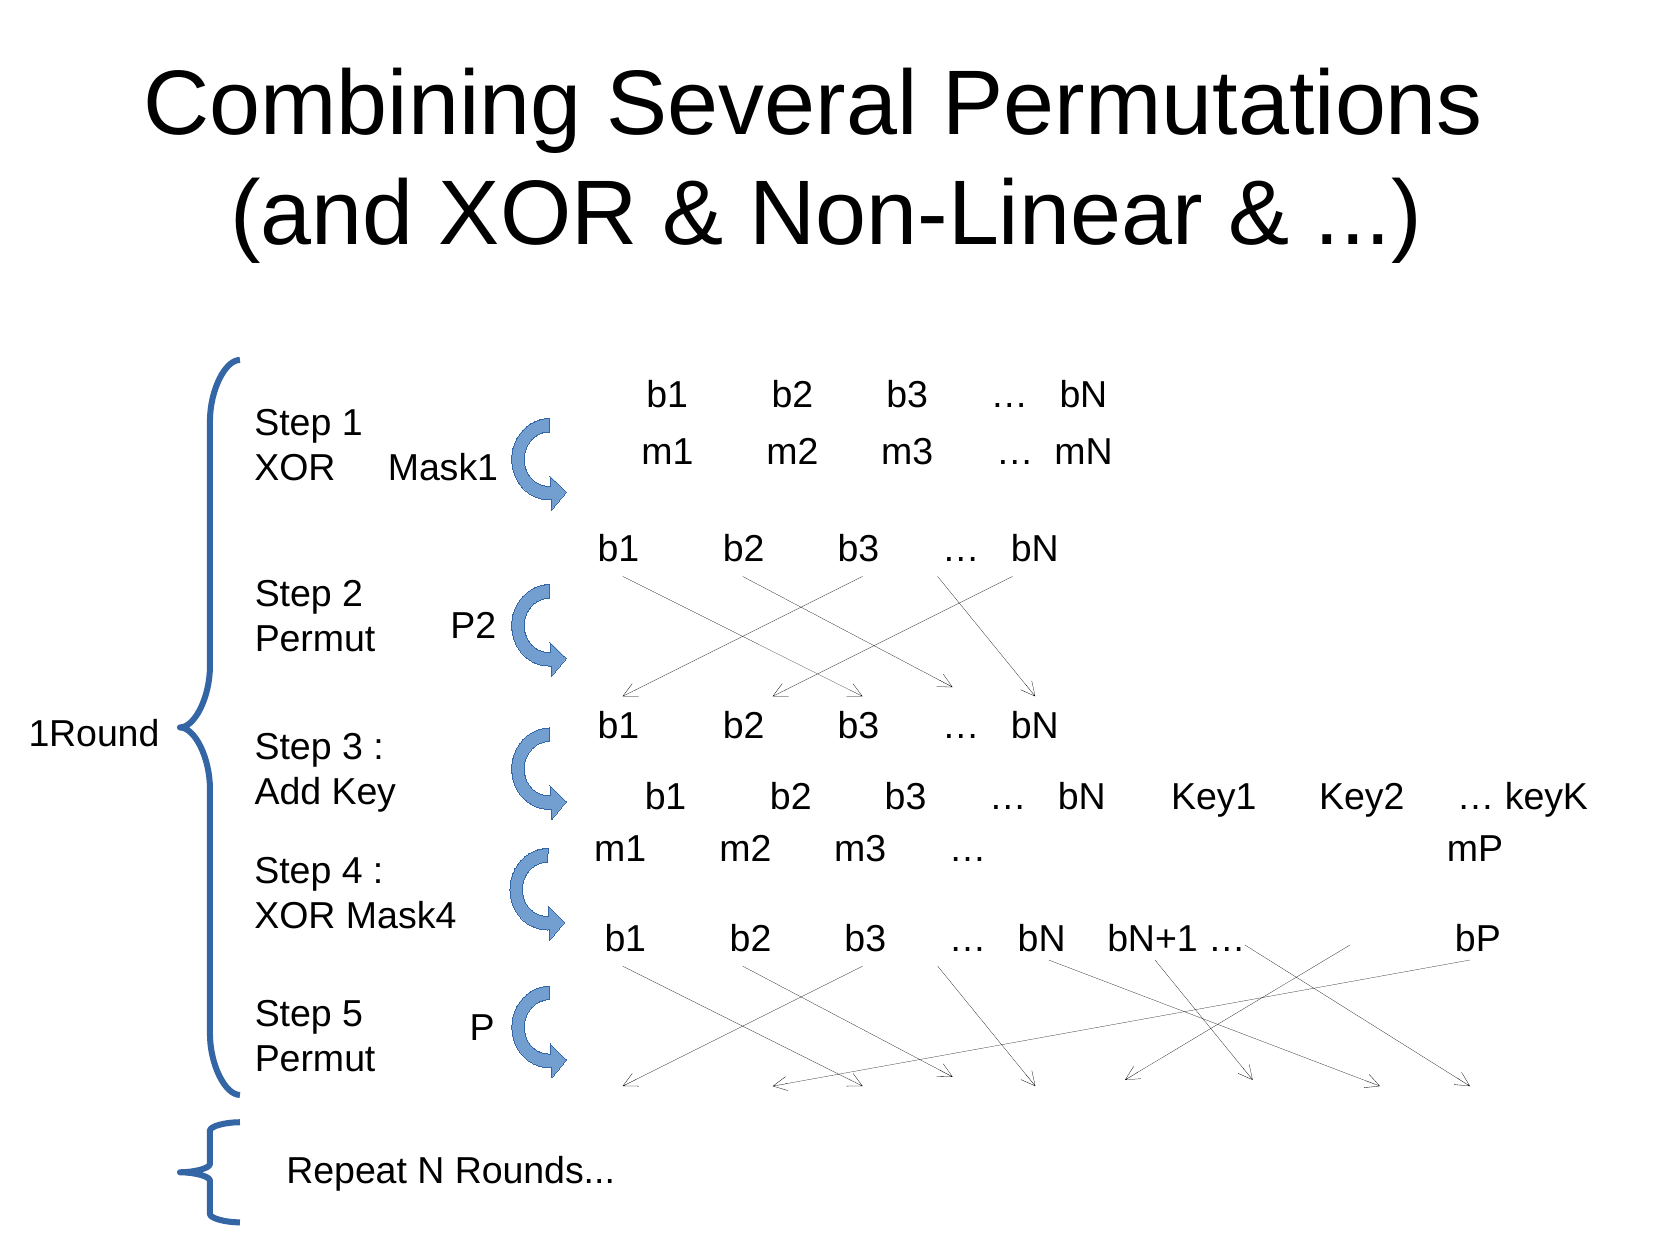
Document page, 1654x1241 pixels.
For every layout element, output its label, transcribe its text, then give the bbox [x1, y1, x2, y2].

text_box [742, 576, 953, 688]
text_box [511, 986, 567, 1078]
text_box b1 b2 b3 … bN [582, 516, 1075, 577]
text_box [1219, 1024, 1381, 1088]
text_box 1Round [13, 656, 175, 762]
text_box Repeat N Rounds... [271, 1138, 630, 1199]
text_box m1 m2 m3 … mN [626, 419, 1129, 480]
text_box [511, 727, 567, 820]
text_box b1 b2 b3 … bN [631, 362, 1124, 419]
text_box [1211, 1029, 1253, 1080]
text_box [622, 997, 800, 1087]
text_box [1001, 1045, 1036, 1087]
text_box Step 4 : XOR Mask4 [239, 838, 472, 944]
text_box Step 1 XOR Mask1 [240, 390, 514, 496]
text_box [742, 966, 953, 1077]
text_box Key1 Key2 … keyK [1156, 764, 1604, 825]
text_box b1 b2 b3 … bN bN+1 … bP [589, 906, 1518, 966]
text_box [511, 418, 567, 511]
text_box [512, 584, 567, 677]
text_box [179, 1122, 240, 1223]
text_box [1125, 977, 1296, 1080]
text_box [509, 848, 565, 941]
text_box [179, 359, 240, 1095]
text_box Step 5 Permut [240, 981, 391, 1086]
text_box m1 m2 m3 … mP [579, 816, 1521, 876]
text_box Step 2 Permut [240, 561, 391, 667]
text_box b1 b2 b3 … bN [630, 764, 1122, 816]
text_box b1 b2 b3 … bN [582, 693, 1075, 754]
text_box Step 3 : Add Key [239, 714, 411, 820]
text_box P2 [435, 593, 512, 654]
text_box [840, 1073, 863, 1087]
text_box [1244, 944, 1471, 1087]
title Combining Several Permutations (and XOR & Non-Linear & ...) [82, 49, 1571, 257]
text_box P [454, 995, 510, 1055]
